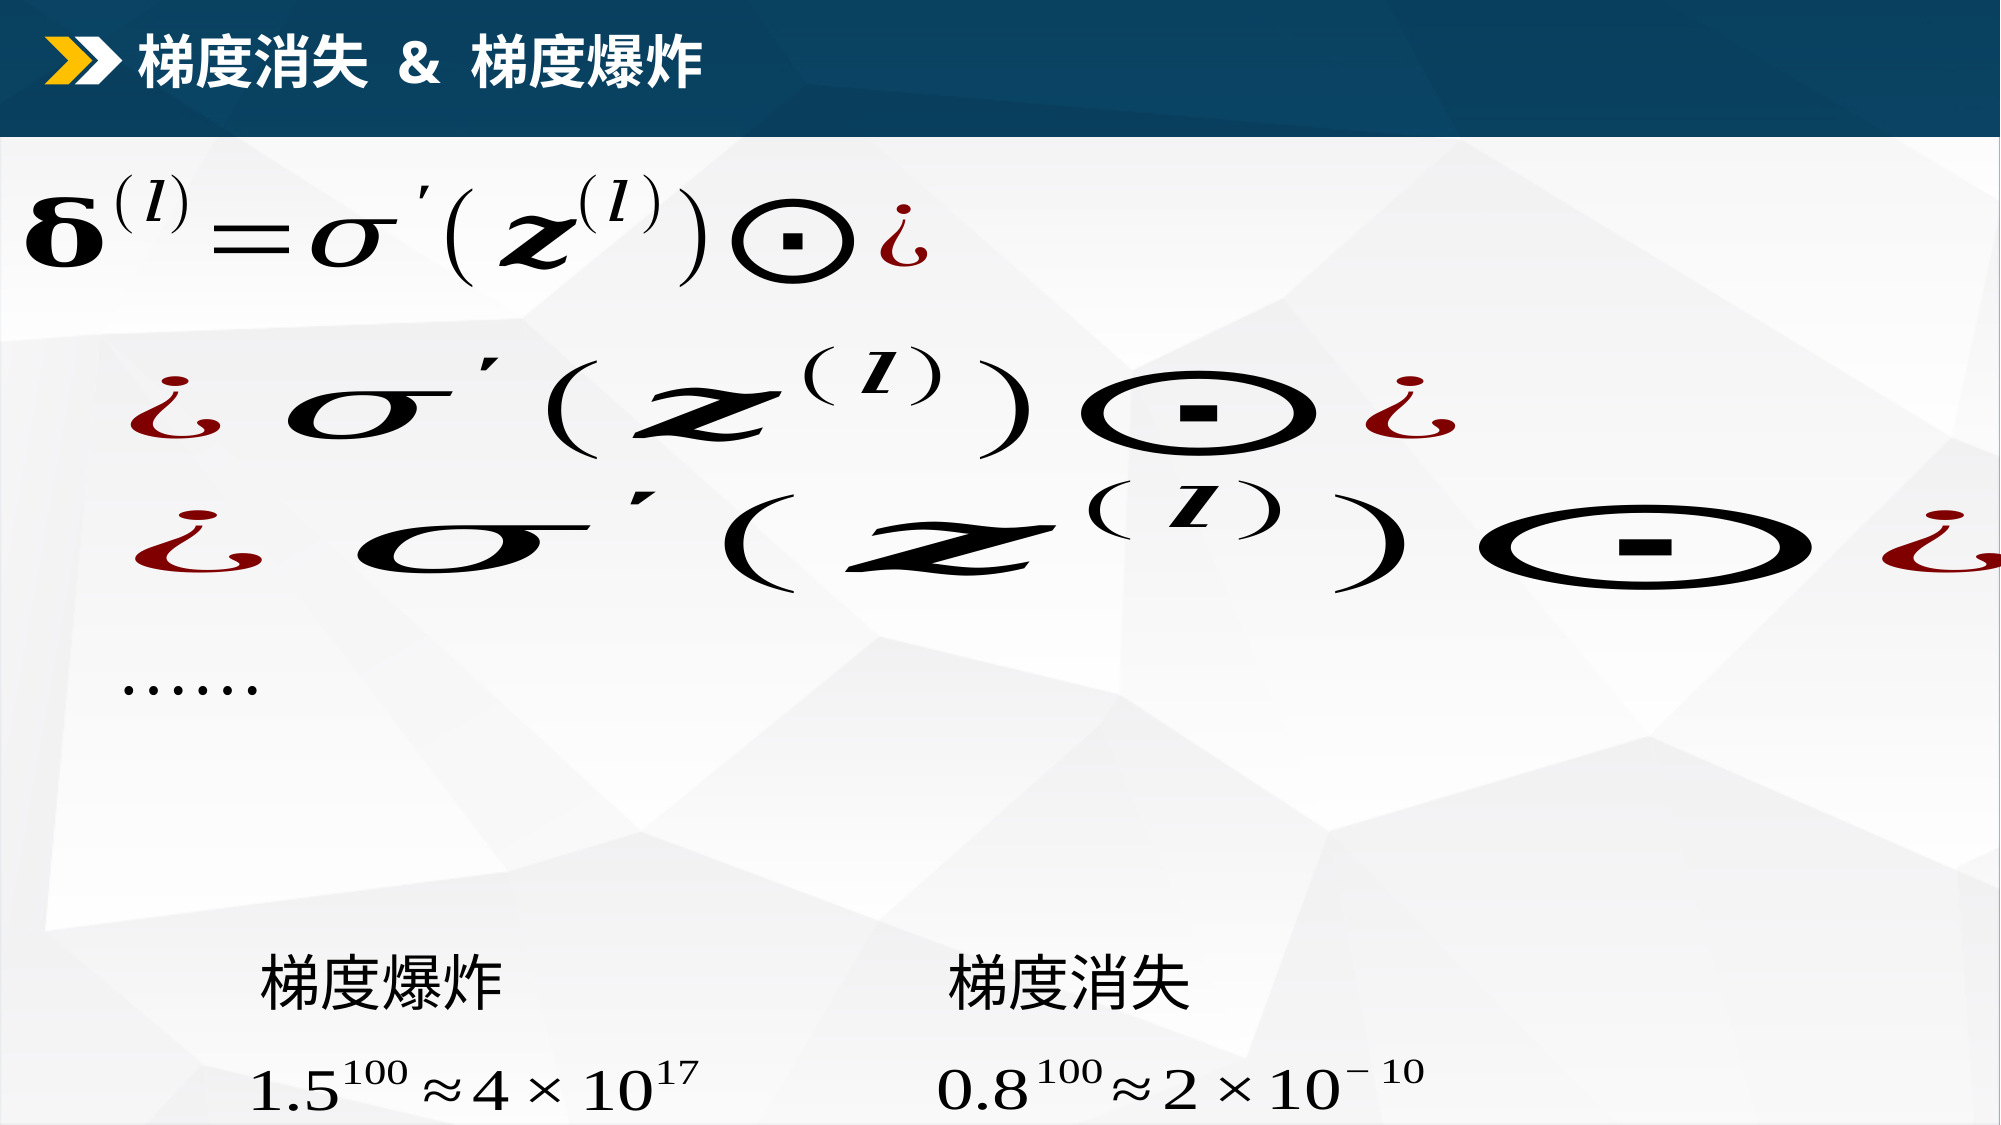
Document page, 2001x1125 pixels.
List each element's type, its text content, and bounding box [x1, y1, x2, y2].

picture [0, 0, 2000, 1125]
title 梯度消失 & 梯度爆炸 [122, 25, 1723, 137]
text_box 梯度爆炸 [249, 936, 514, 1026]
text_box 梯度消失 [937, 936, 1202, 1026]
